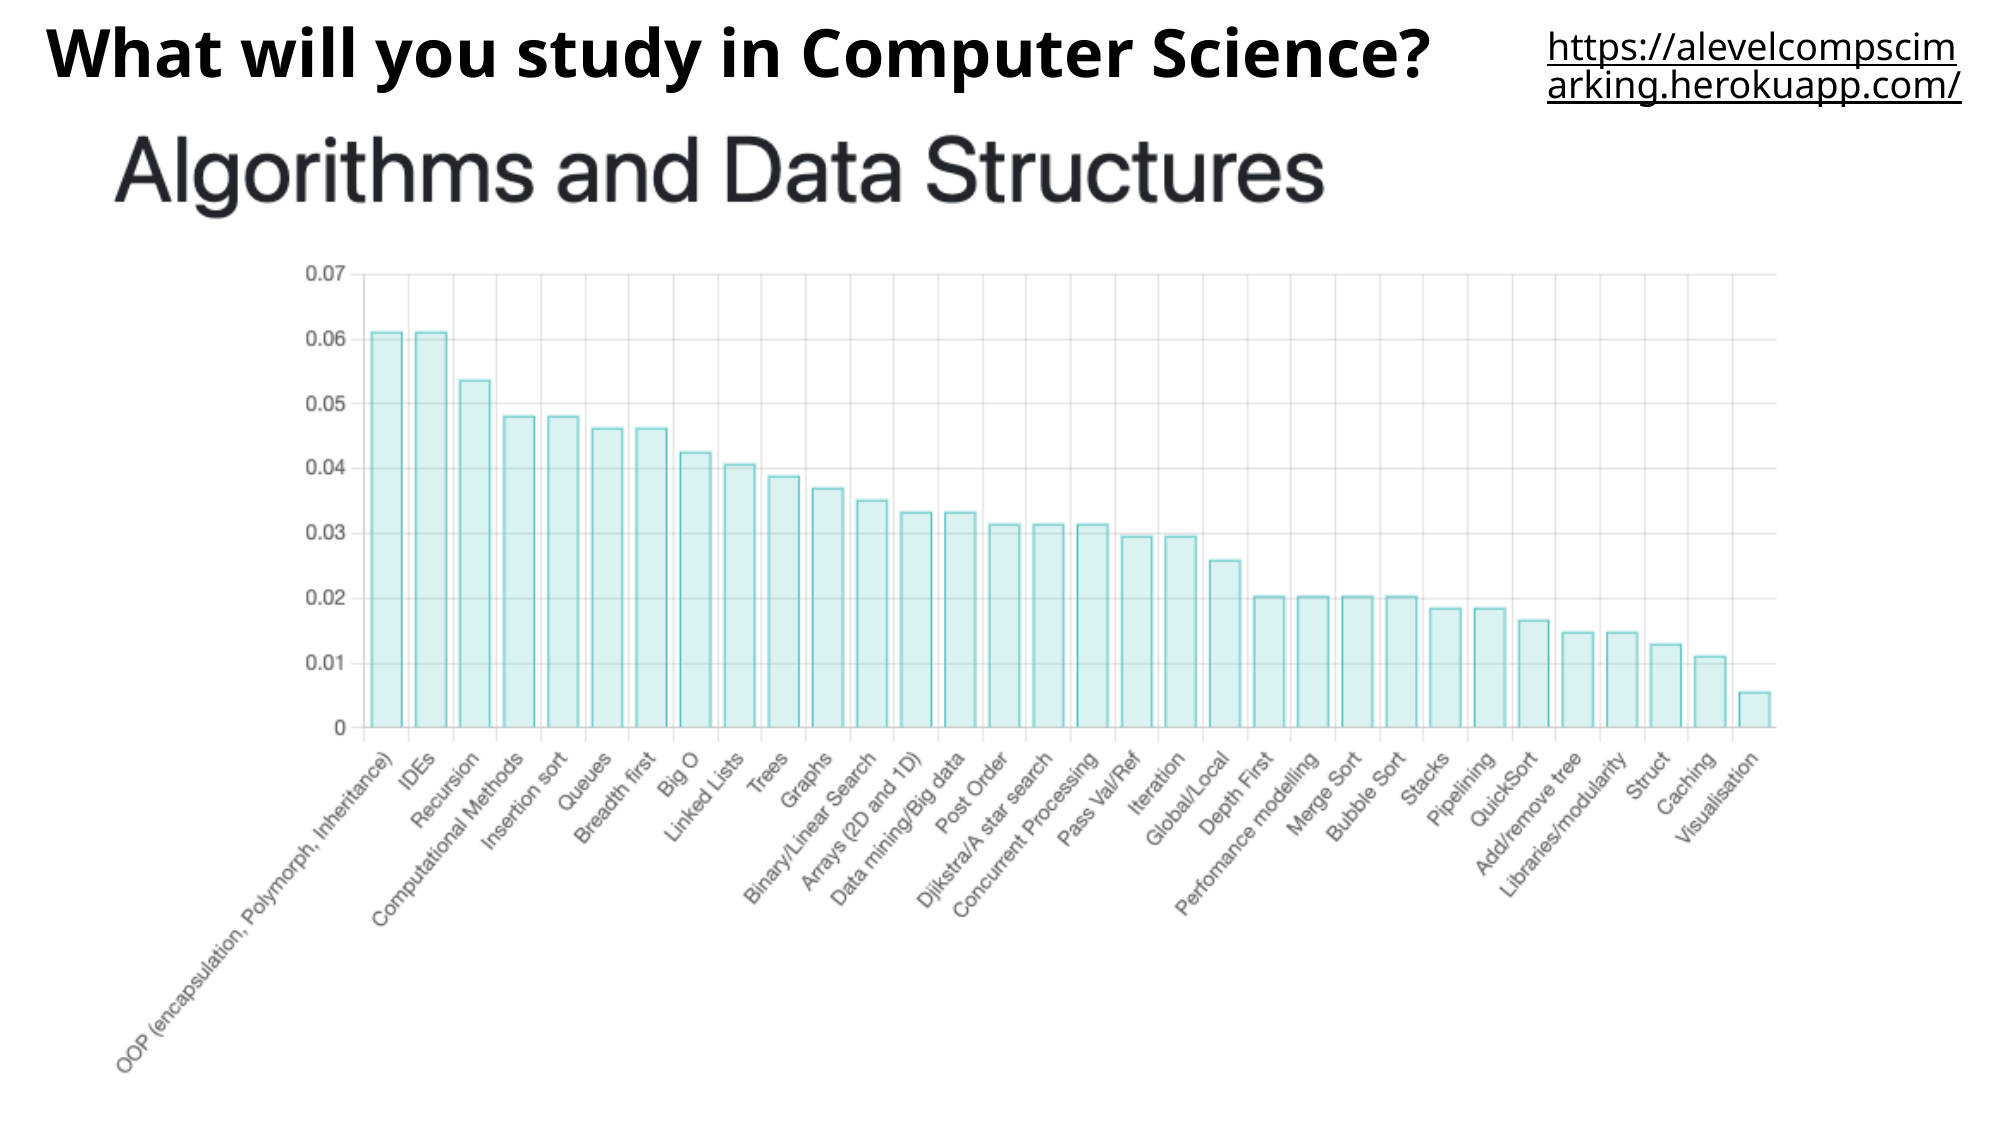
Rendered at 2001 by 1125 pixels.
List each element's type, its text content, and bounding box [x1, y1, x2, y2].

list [30, 101, 1806, 1104]
text_box https://alevelcompscimarking.herokuapp.com/ [1532, 15, 1982, 127]
title What will you study in Computer Science? [31, 14, 1489, 101]
